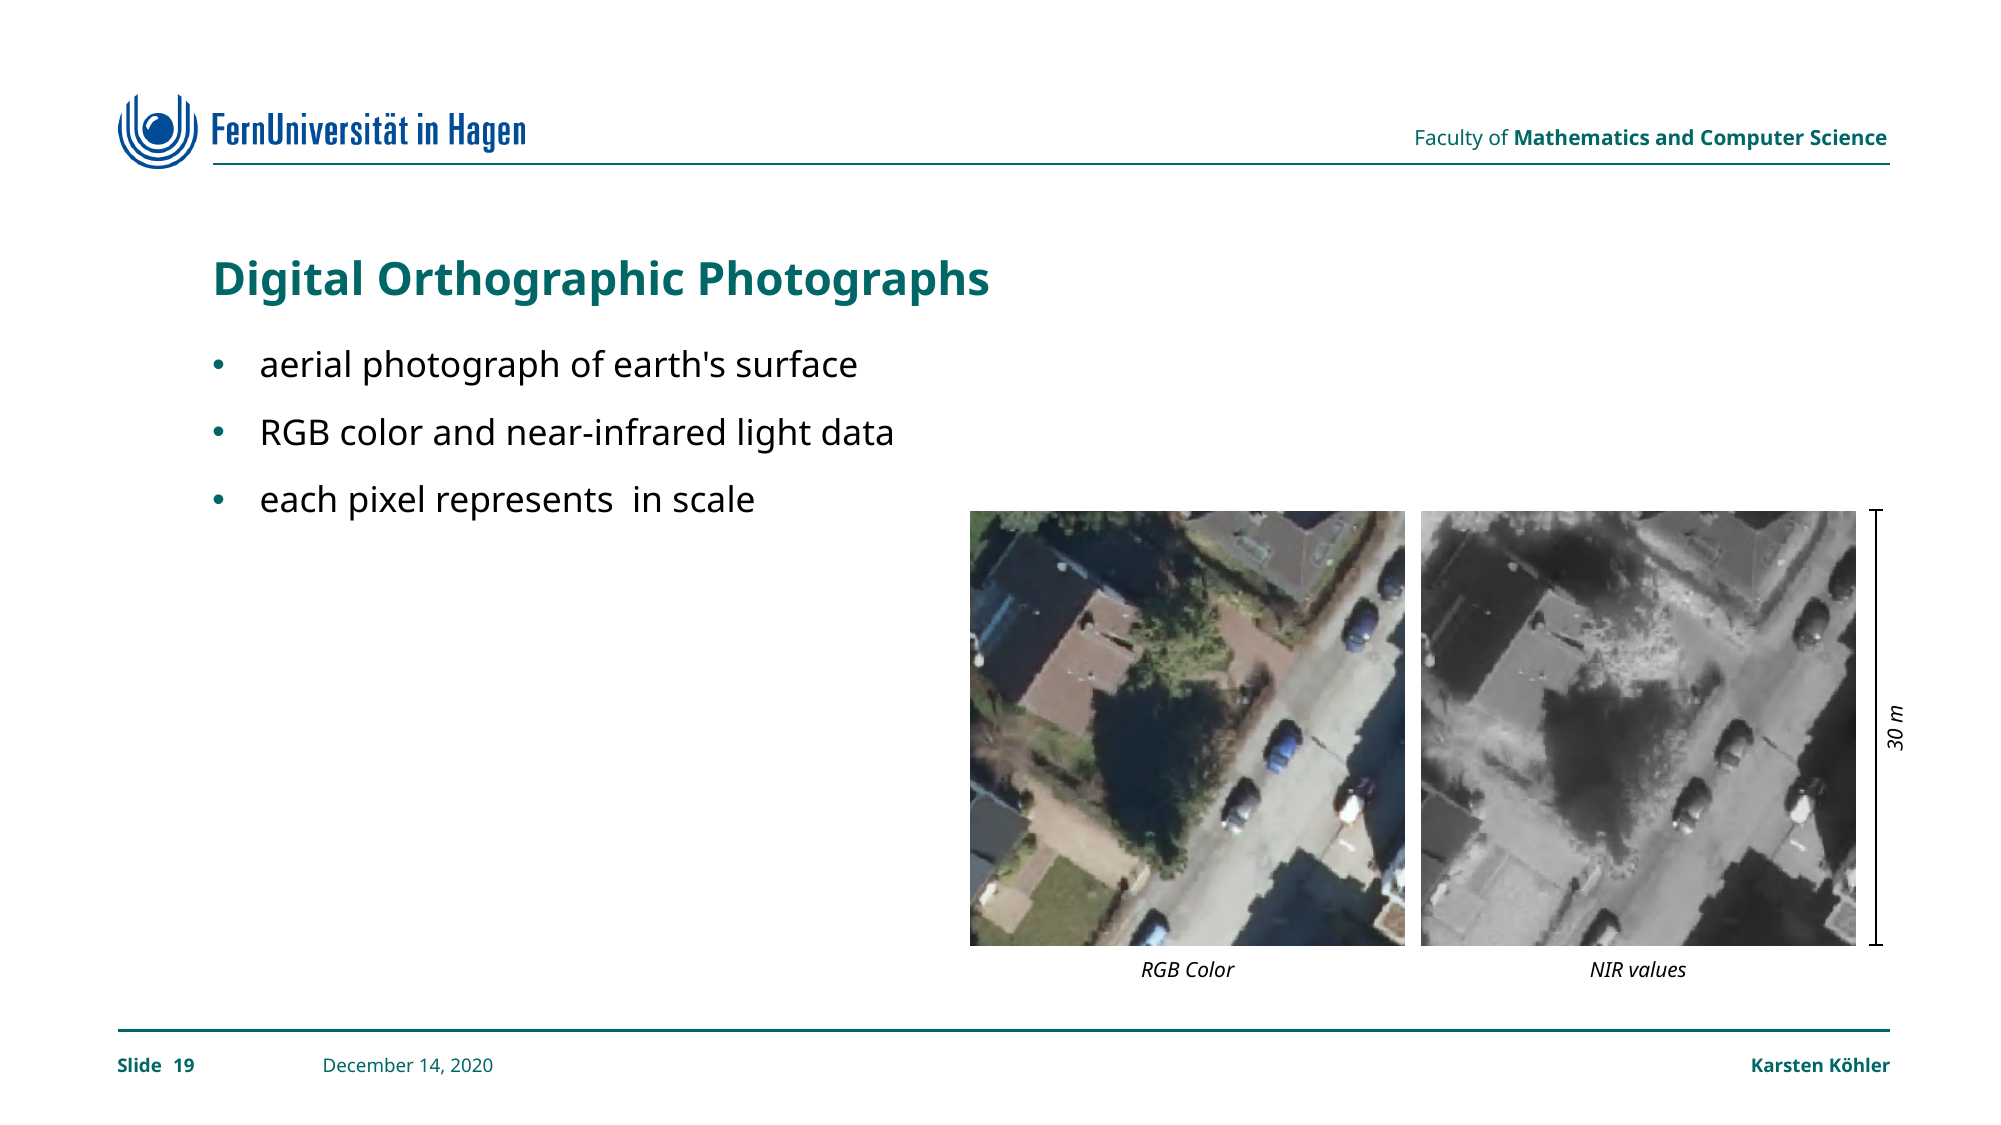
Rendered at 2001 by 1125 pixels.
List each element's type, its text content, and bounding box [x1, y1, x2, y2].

slide_number 19 [173, 1054, 280, 1094]
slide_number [322, 1054, 528, 1094]
title Digital Orthographic Photographs [212, 249, 1890, 315]
picture [118, 94, 525, 169]
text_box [970, 509, 1922, 997]
footer Karsten Köhler [595, 1054, 1891, 1094]
